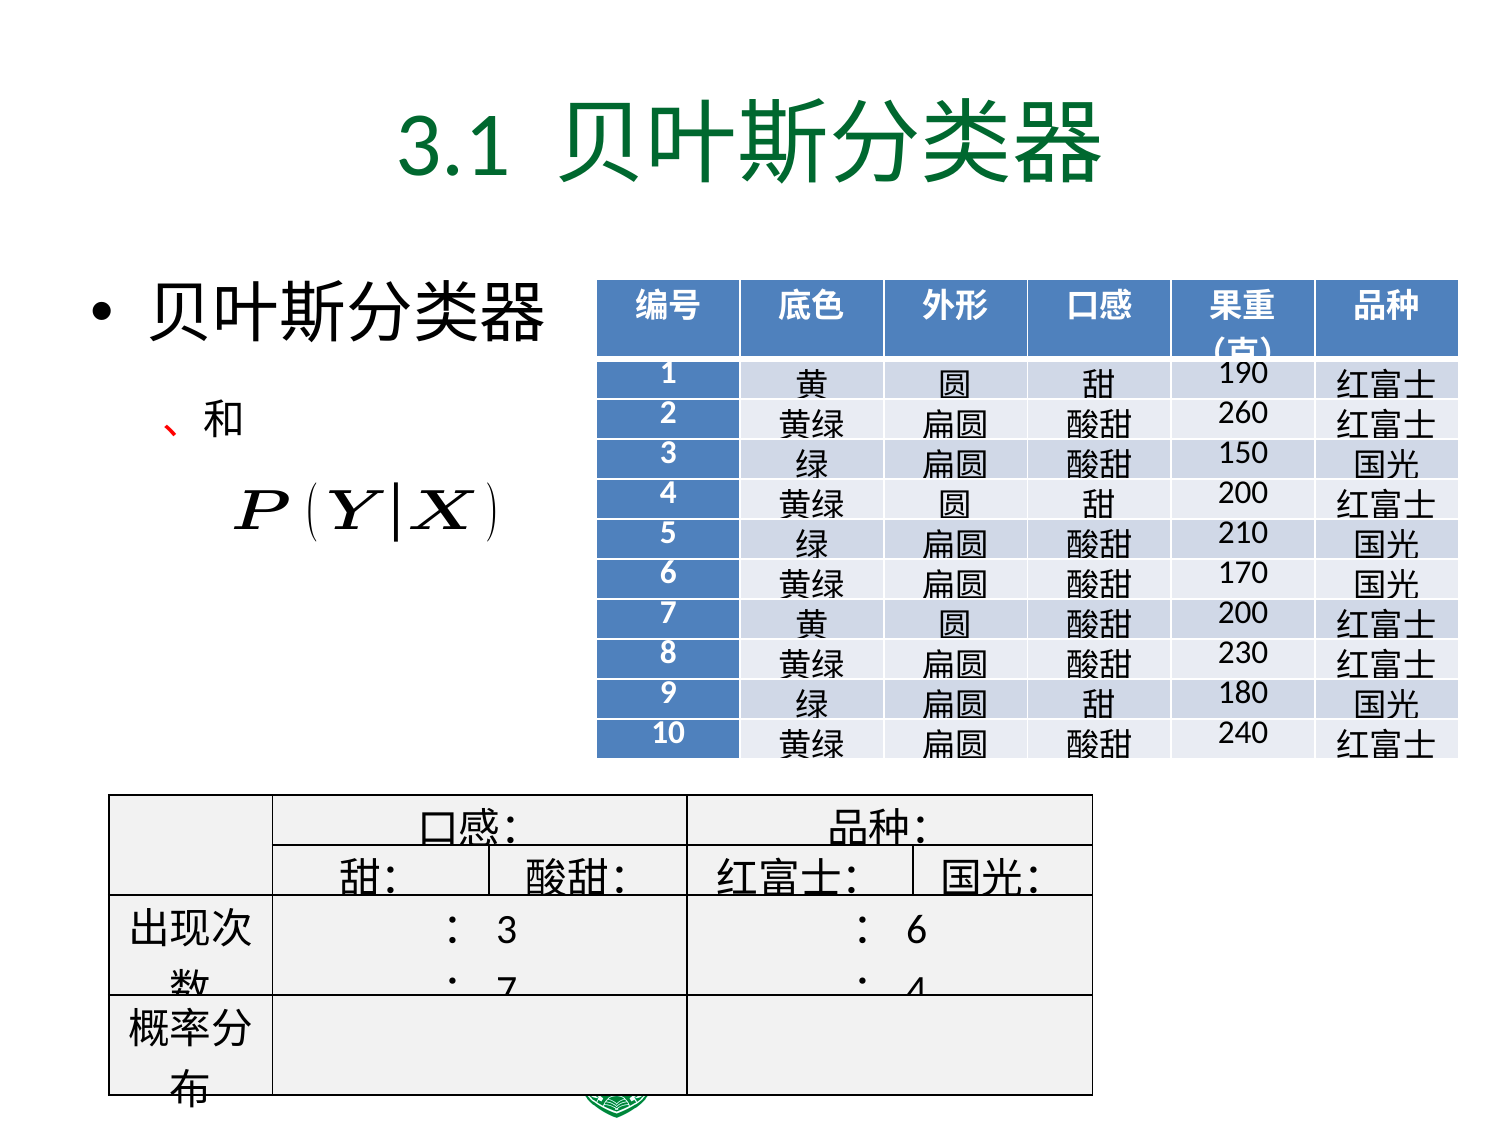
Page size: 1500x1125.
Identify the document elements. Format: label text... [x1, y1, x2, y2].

table_cell 200 [1172, 600, 1314, 638]
table_header 外形 [885, 280, 1027, 356]
table_cell 黄绿 [741, 640, 883, 678]
table_header 品种 [1316, 280, 1458, 356]
table_cell 7 [597, 600, 739, 638]
table_cell 红富士 [1316, 362, 1458, 398]
table_cell 甜 [1028, 680, 1170, 718]
picture [573, 1096, 656, 1119]
table_cell 扁圆 [885, 560, 1027, 598]
table_cell 圆 [885, 600, 1027, 638]
table_cell 绿 [741, 520, 883, 558]
table_cell 甜 [1028, 480, 1170, 518]
table_cell 酸甜 [1028, 440, 1170, 478]
table_cell 6 [597, 560, 739, 598]
table_cell 扁圆 [885, 640, 1027, 678]
table_cell 甜 [1028, 362, 1170, 398]
table_cell 黄 [741, 362, 883, 398]
table_cell 酸甜 [1028, 600, 1170, 638]
table_cell 国光 [1316, 440, 1458, 478]
table_cell 红富士 [1316, 600, 1458, 638]
table_cell 190 [1172, 362, 1314, 398]
table_cell 国光 [1316, 520, 1458, 558]
table_cell 2 [597, 400, 739, 438]
table_cell 酸甜 [1028, 400, 1170, 438]
title 3.1 贝叶斯分类器 [75, 45, 1425, 233]
table_cell 8 [597, 640, 739, 678]
table_cell 国光 [1316, 680, 1458, 718]
table_header 口感 [1028, 280, 1170, 356]
table_cell 5 [597, 520, 739, 558]
table_header 编号 [597, 280, 739, 356]
table_cell 黄绿 [741, 400, 883, 438]
table_cell 230 [1172, 640, 1314, 678]
table_cell 绿 [741, 440, 883, 478]
table_header 果重（克） [1172, 280, 1314, 356]
table_cell 210 [1172, 520, 1314, 558]
table_cell 黄绿 [741, 480, 883, 518]
table_cell 酸甜 [1028, 560, 1170, 598]
table_cell 酸甜 [1028, 640, 1170, 678]
table_cell 红富士 [1316, 720, 1458, 758]
table_cell 圆 [885, 362, 1027, 398]
table_cell 国光 [1316, 560, 1458, 598]
table_cell 3 [597, 440, 739, 478]
table_cell 扁圆 [885, 680, 1027, 718]
table_cell 酸甜 [1028, 520, 1170, 558]
table_cell 扁圆 [885, 440, 1027, 478]
table_cell 扁圆 [885, 520, 1027, 558]
table_cell 180 [1172, 680, 1314, 718]
table_cell 150 [1172, 440, 1314, 478]
table_cell 红富士 [1316, 400, 1458, 438]
table_cell 圆 [885, 480, 1027, 518]
table_cell 200 [1172, 480, 1314, 518]
table_cell 红富士 [1316, 640, 1458, 678]
table_cell 黄绿 [741, 720, 883, 758]
table_cell 黄 [741, 600, 883, 638]
list 贝叶斯分类器 [75, 262, 1425, 1005]
table_cell 240 [1172, 720, 1314, 758]
table_cell 红富士 [1316, 480, 1458, 518]
table_cell 10 [597, 720, 739, 758]
table_cell 绿 [741, 680, 883, 718]
table_header 底色 [741, 280, 883, 356]
table_cell 170 [1172, 560, 1314, 598]
table_cell 黄绿 [741, 560, 883, 598]
table_cell 酸甜 [1028, 720, 1170, 758]
table_cell 扁圆 [885, 400, 1027, 438]
table_cell 260 [1172, 400, 1314, 438]
table_cell 4 [597, 480, 739, 518]
table_cell 扁圆 [885, 720, 1027, 758]
table_cell 9 [597, 680, 739, 718]
table_cell 1 [597, 362, 739, 398]
